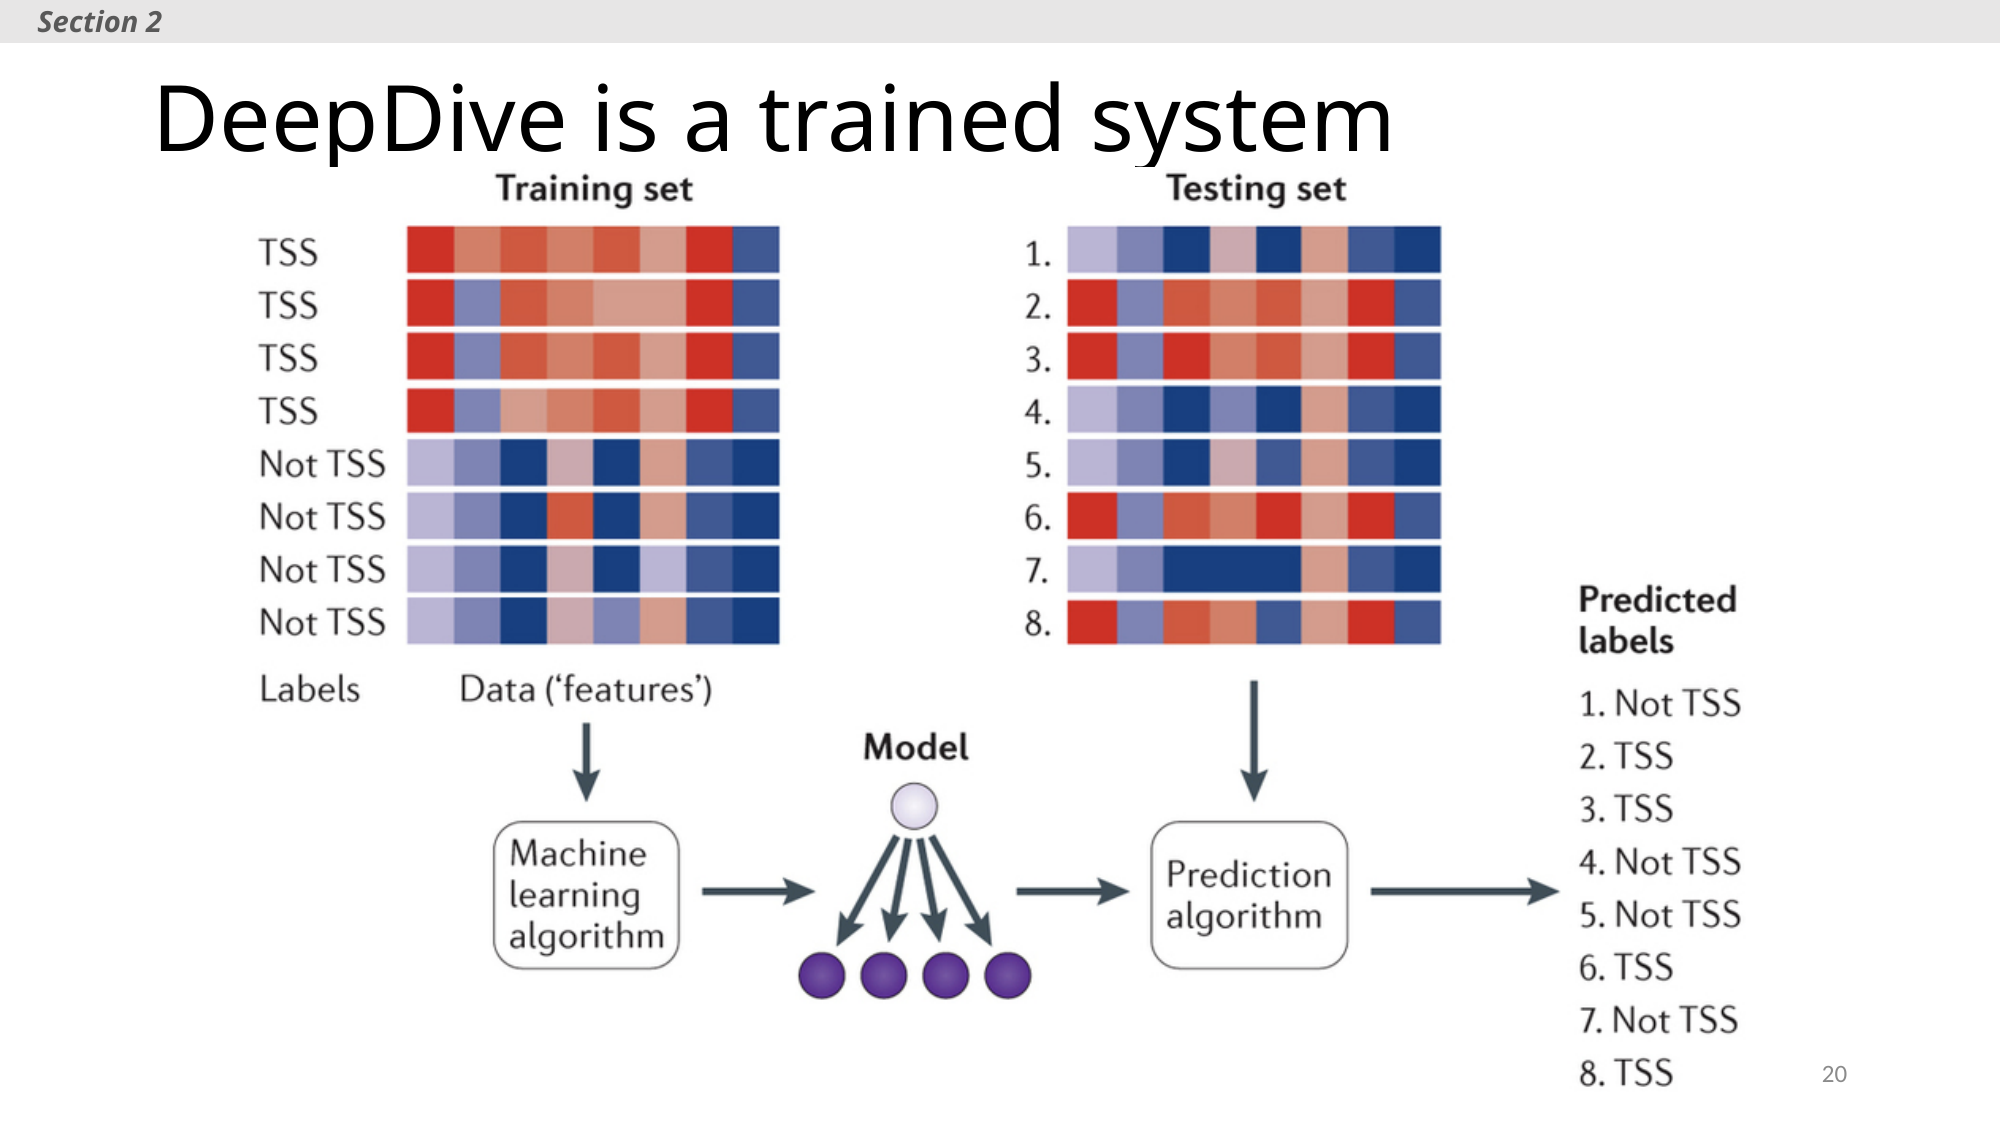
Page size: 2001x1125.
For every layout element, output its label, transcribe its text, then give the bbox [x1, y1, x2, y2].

picture [251, 167, 1749, 1106]
slide_number 20 [1749, 1042, 1863, 1103]
title DeepDive is a trained system [137, 47, 1863, 231]
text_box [0, 0, 2000, 47]
